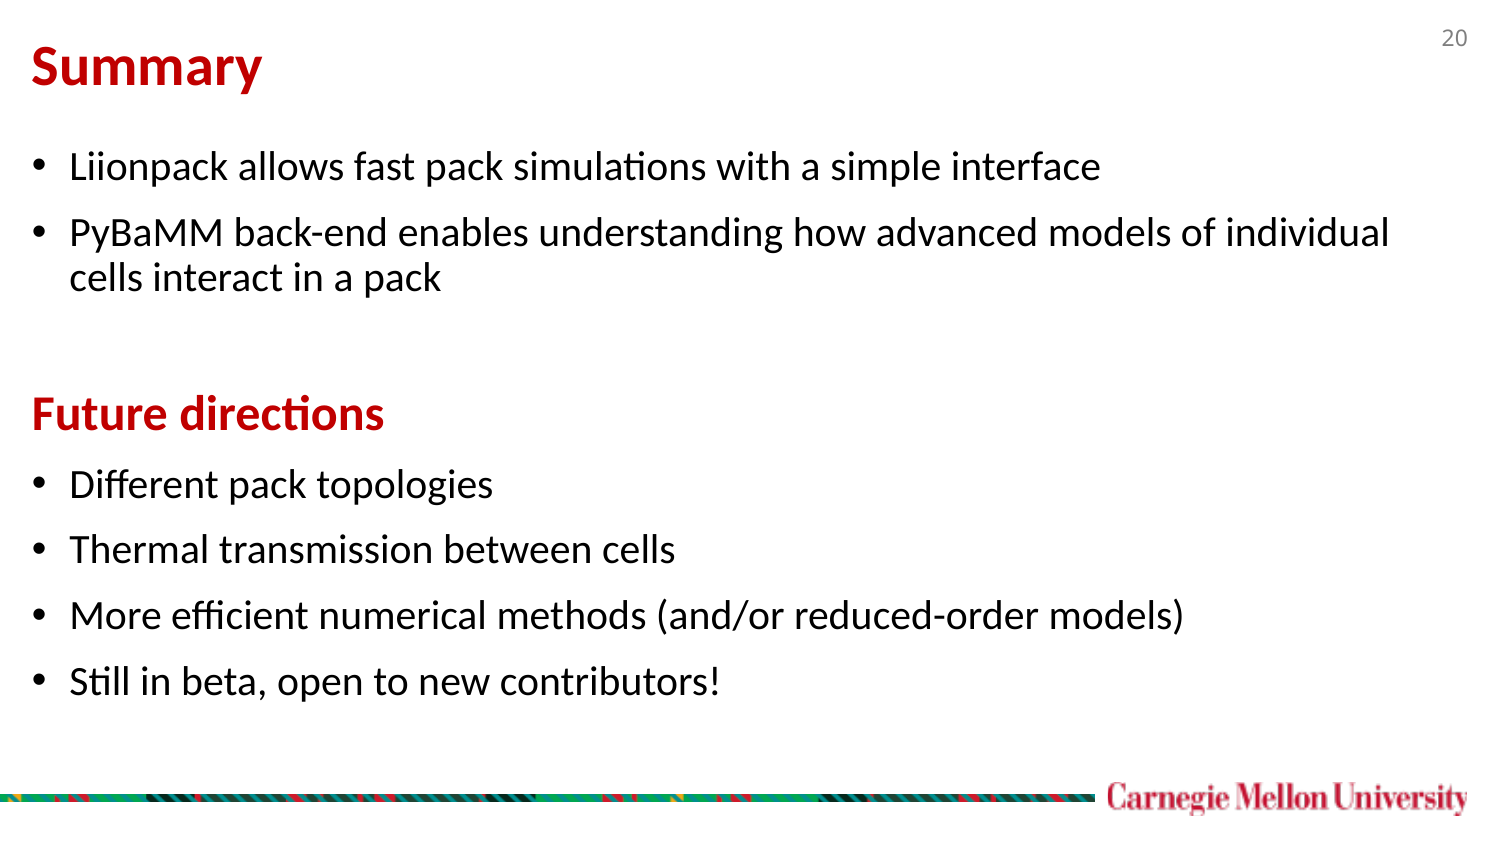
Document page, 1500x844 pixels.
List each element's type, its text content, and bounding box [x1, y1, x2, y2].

list Liionpack allows fast pack simulations with a simple interface PyBaMM back-end enables understanding how advanced models of individual cells interact in a pack Future directions Different pack topologies Thermal transmission between cells More efficient numerical methods (and/or reduced-order models) Still in beta, open to new contributors! [16, 137, 1465, 773]
picture [0, 794, 1095, 802]
title Summary [16, 9, 1465, 125]
